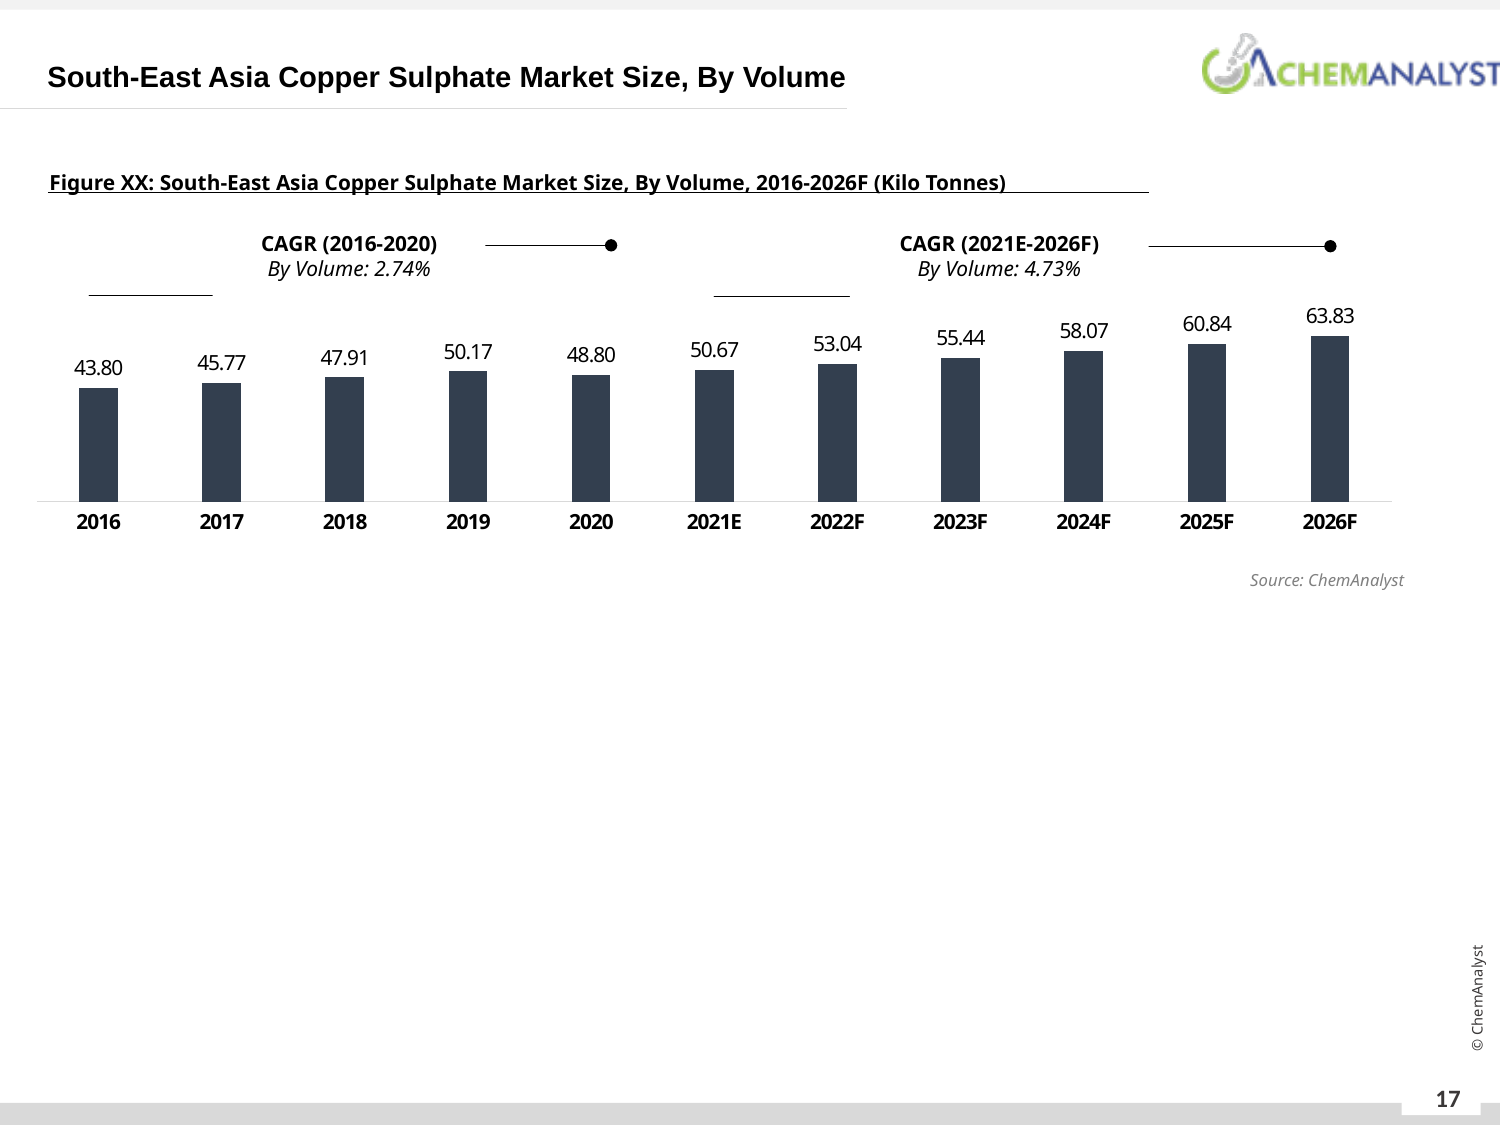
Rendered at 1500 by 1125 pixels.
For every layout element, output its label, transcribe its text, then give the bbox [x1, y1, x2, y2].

chart [36, 269, 1393, 582]
text_box Source: ChemAnalyst [1057, 562, 1420, 598]
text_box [89, 212, 612, 298]
text_box Figure XX: South-East Asia Copper Sulphate Market Size, By Volume, 2016-2026F (Kilo Tonnes) [34, 150, 1358, 203]
picture [1202, 33, 1500, 94]
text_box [714, 213, 1331, 299]
text_box South-East Asia Copper Sulphate Market Size, By Volume [32, 50, 1496, 101]
